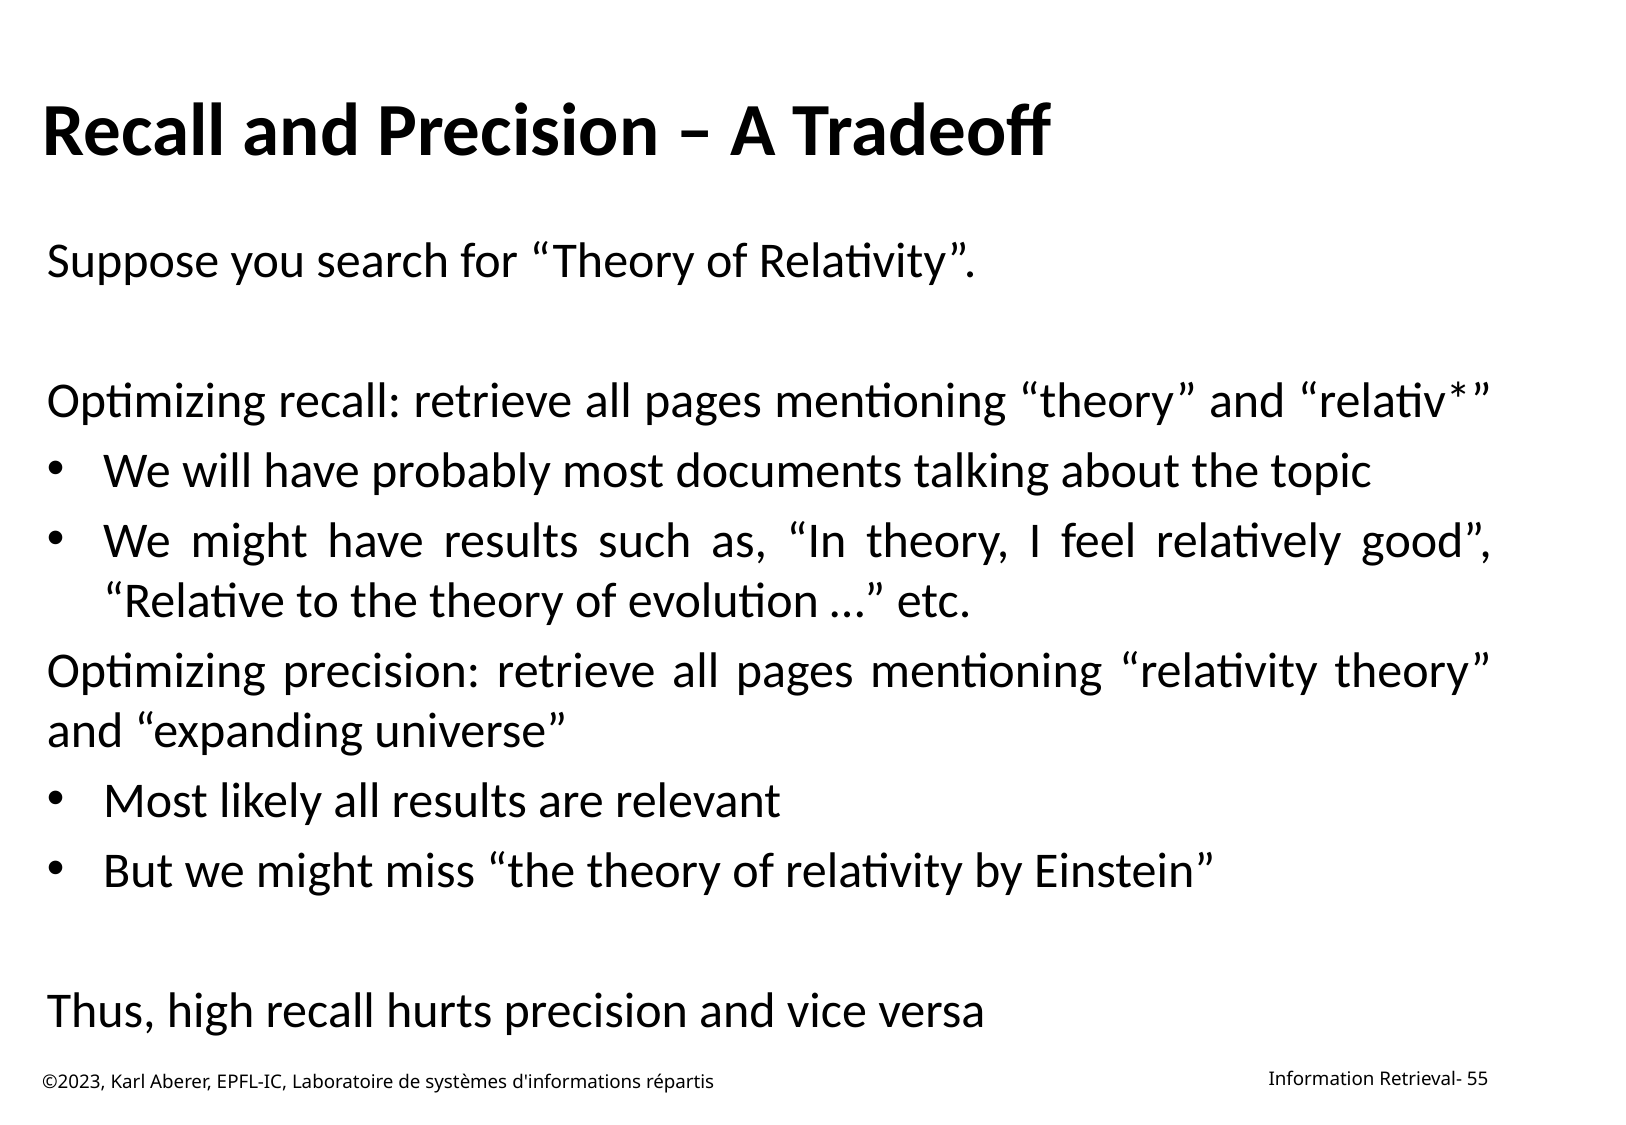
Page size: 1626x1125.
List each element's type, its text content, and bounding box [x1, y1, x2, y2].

title Recall and Precision – A Tradeoff [27, 50, 1504, 200]
footer ©2023, Karl Aberer, EPFL-IC, Laboratoire de systèmes d'informations répartis [26, 1062, 1071, 1101]
list Suppose you search for “Theory of Relativity”. Optimizing recall: retrieve all pages mentioning “theory” and “relativ*” We will have probably most documents talking about the topic We might have results such as, “In theory, I feel relatively good”, “Relative to the theory of evolution …” etc. Optimizing precision: retrieve all pages mentioning “relativity theory” and “expanding universe” Most likely all results are relevant But we might miss “the theory of relativity by Einstein” Thus, high recall hurts precision and vice versa [31, 220, 1508, 1045]
